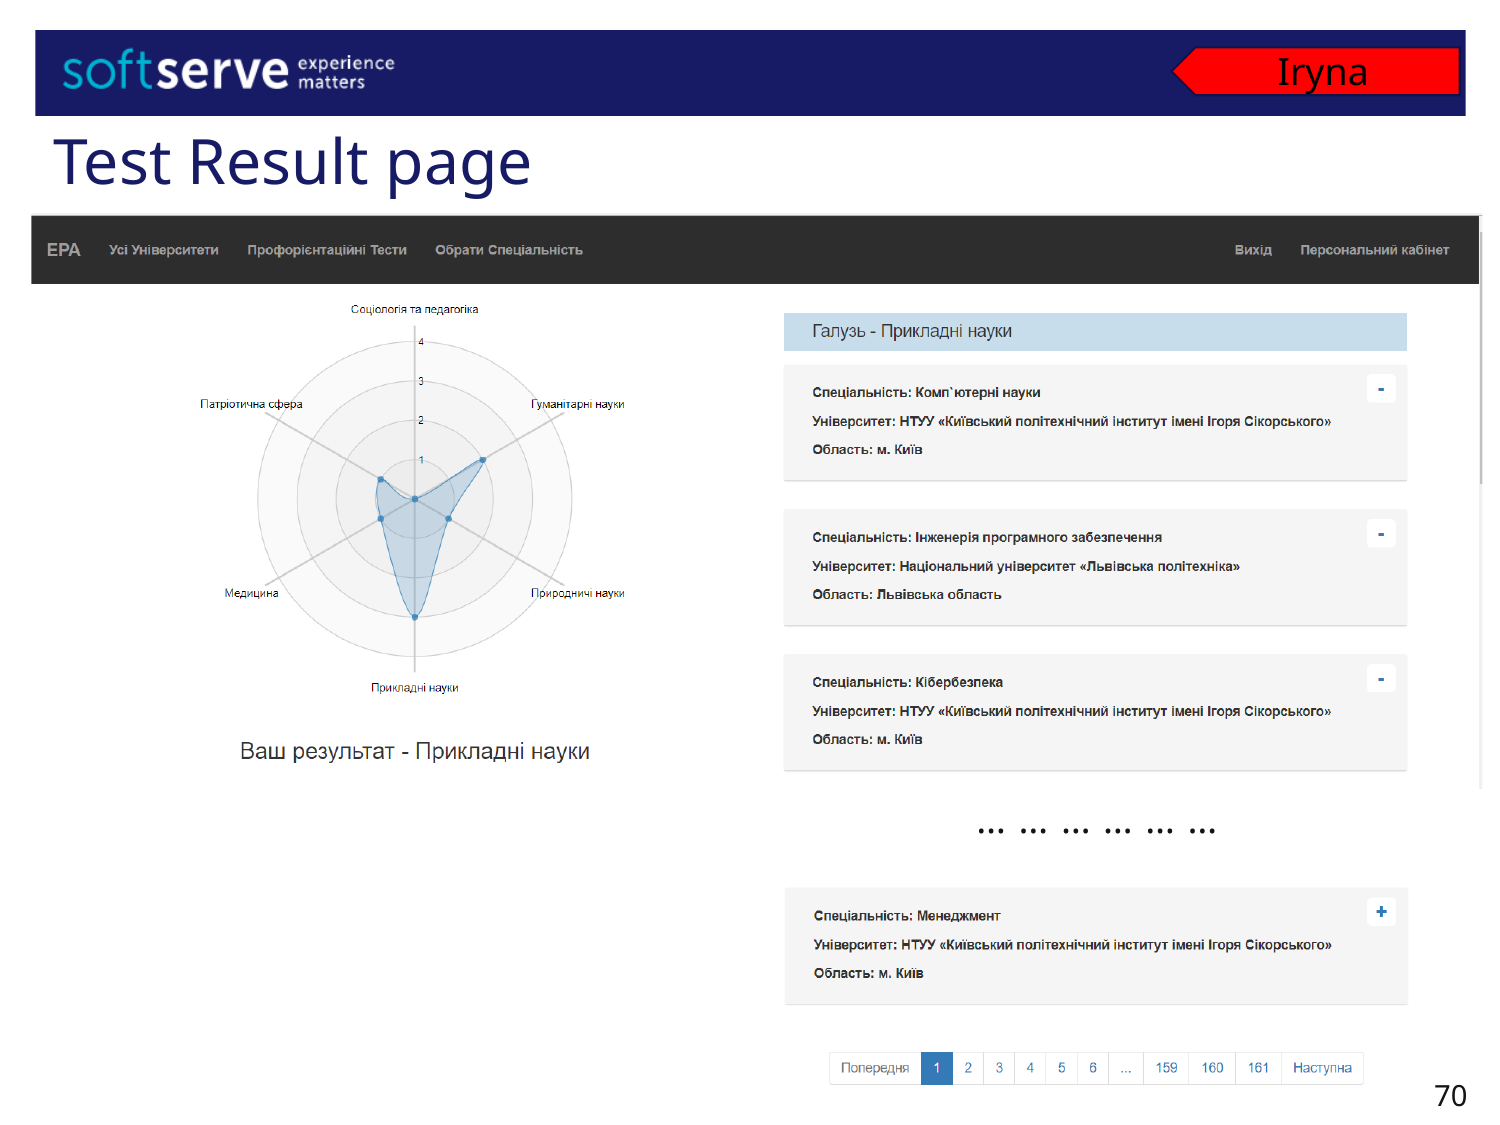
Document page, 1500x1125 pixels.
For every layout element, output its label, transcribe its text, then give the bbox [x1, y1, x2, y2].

text_box ……………… [961, 789, 1312, 849]
picture [31, 213, 1483, 789]
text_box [1171, 40, 1460, 102]
slide_number 70 [1419, 1070, 1500, 1125]
subtitle Test Result page [38, 122, 1249, 198]
picture [771, 875, 1421, 1095]
